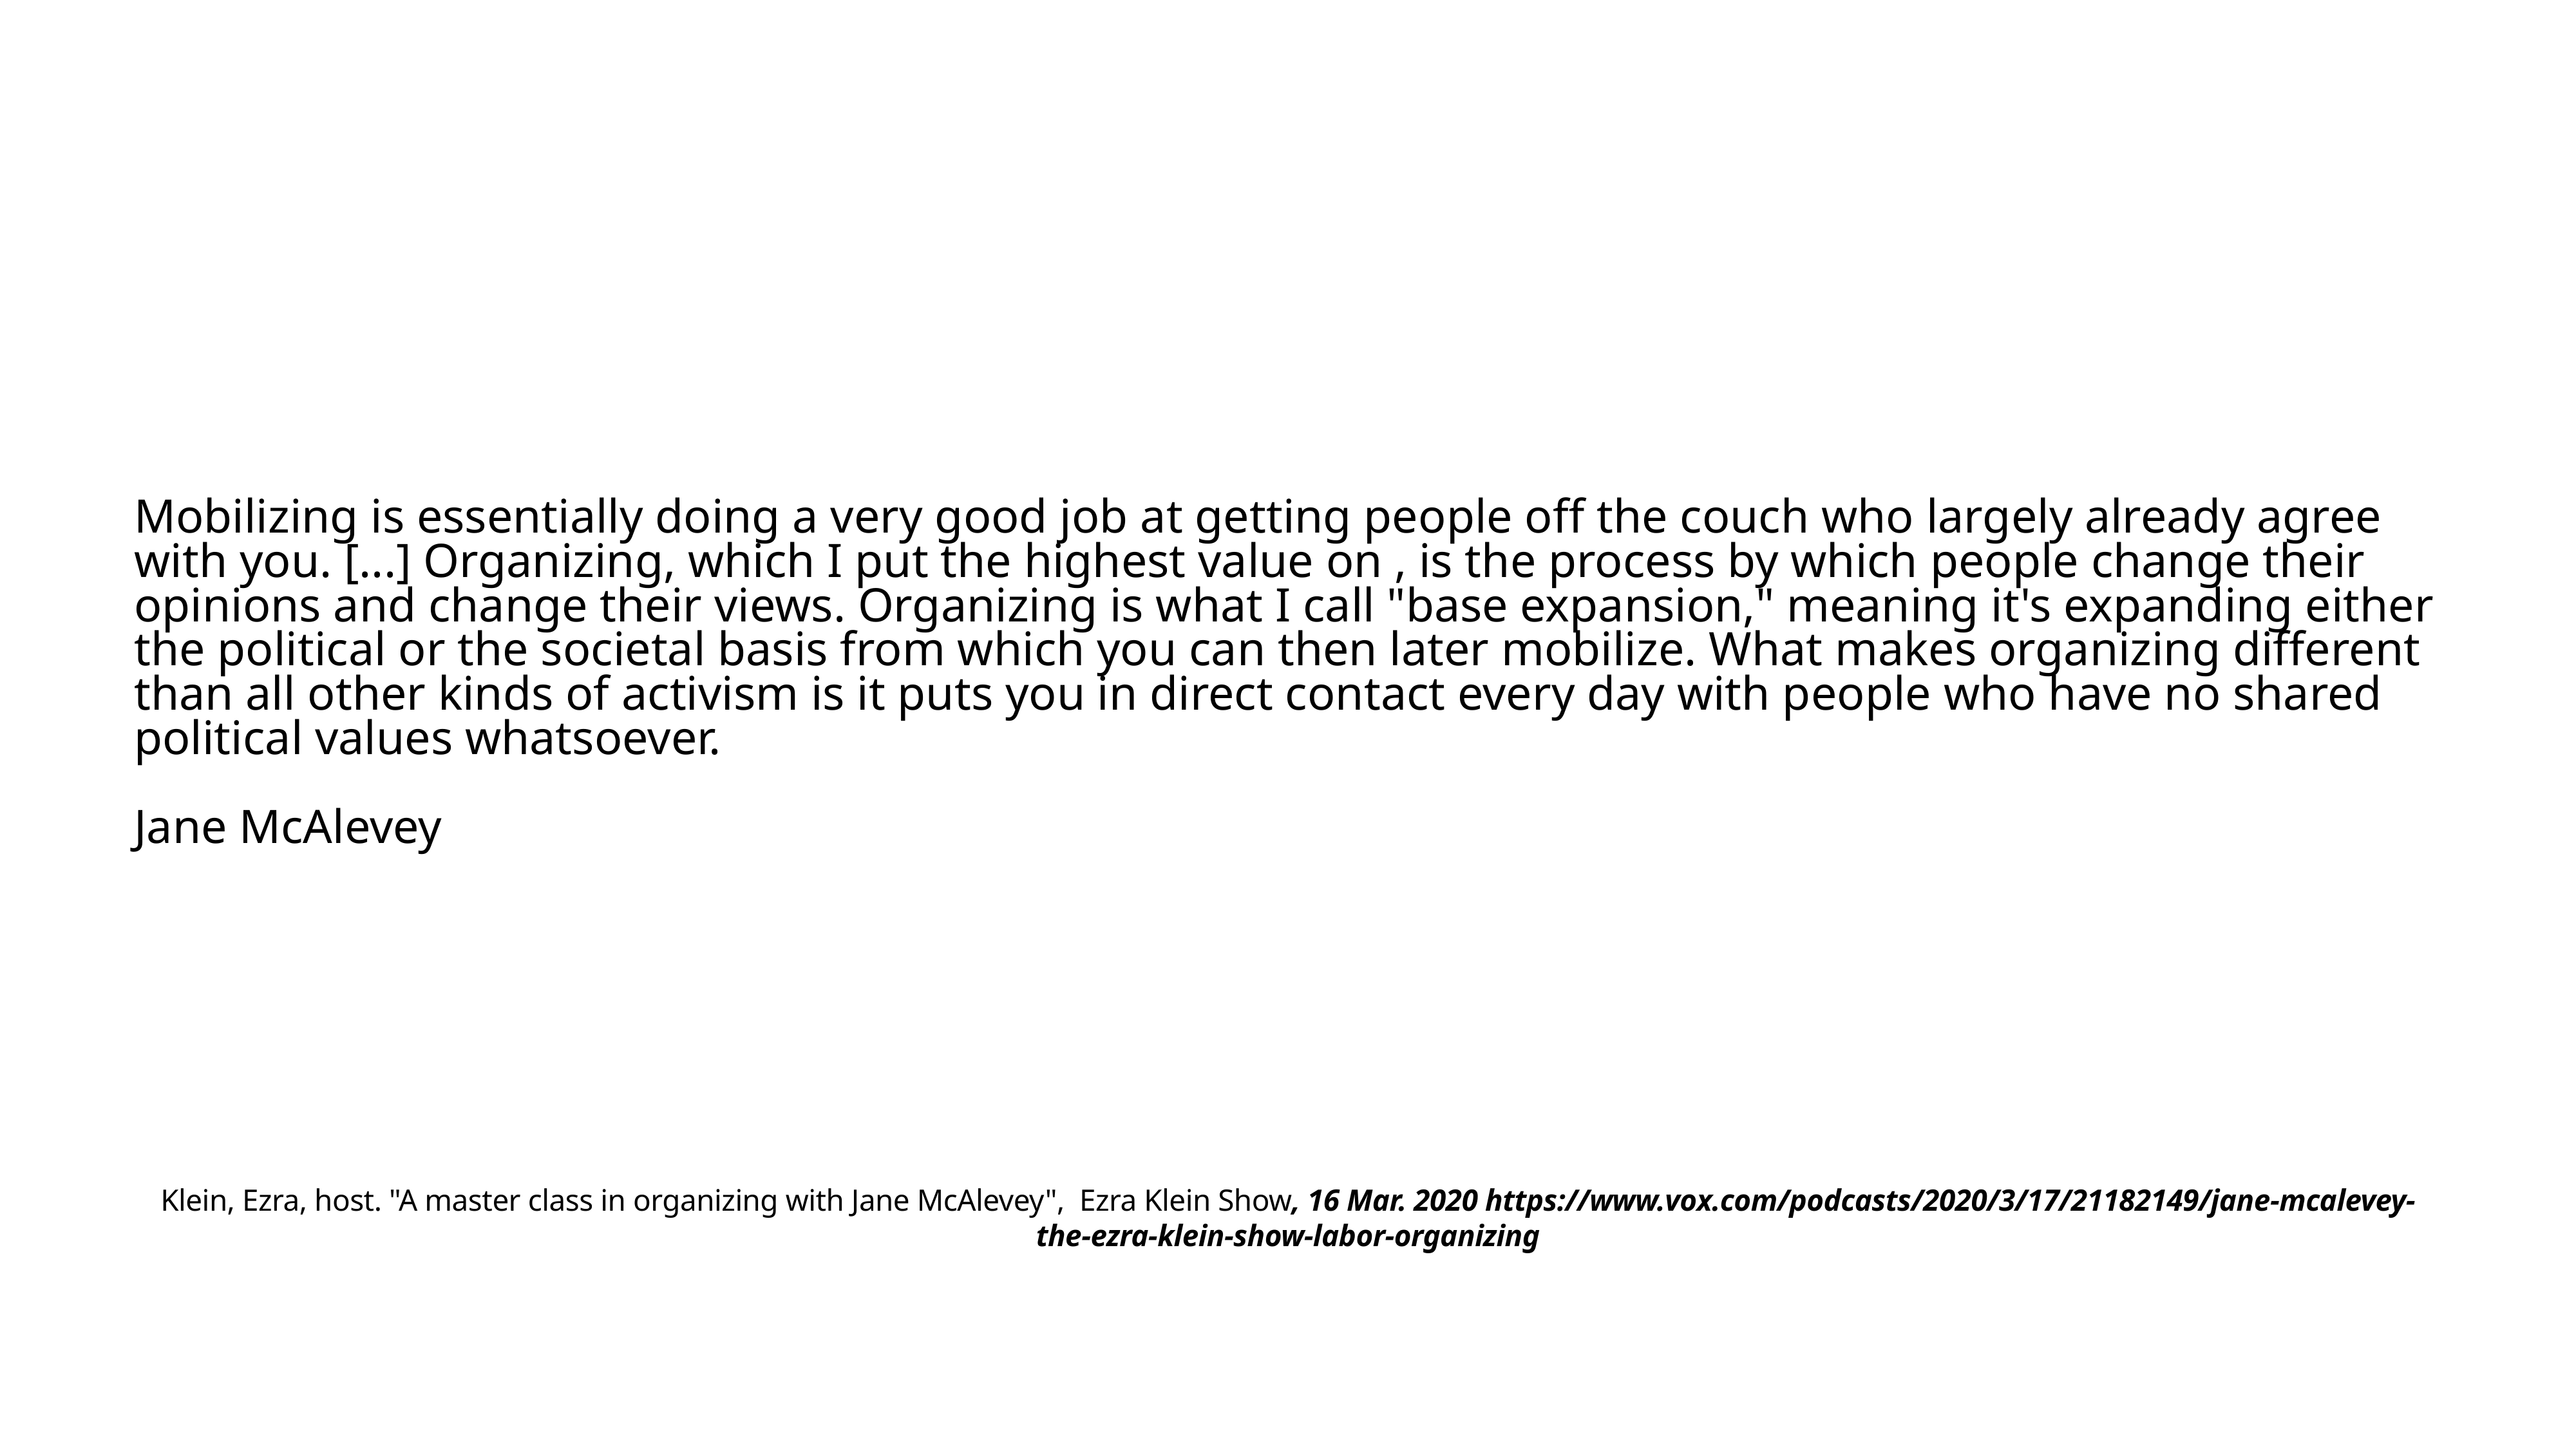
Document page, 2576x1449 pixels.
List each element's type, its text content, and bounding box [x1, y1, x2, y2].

list Klein, Ezra, host. "A master class in organizing with Jane McAlevey", Ezra Klein Show, 16 Mar. 2020 https://www.vox.com/podcasts/2020/3/17/21182149/jane-mcalevey-the-ezra-klein-show-labor-organizing [128, 1172, 2448, 1261]
list Mobilizing is essentially doing a very good job at getting people off the couch who largely already agree with you. [...] Organizing, which I put the highest value on , is the process by which people change their opinions and change their views. Organizing is what I call "base expansion," meaning it's expanding either the political or the societal basis from which you can then later mobilize. What makes organizing different than all other kinds of activism is it puts you in direct contact every day with people who have no shared political values whatsoever. Jane McAlevey [128, 440, 2448, 909]
